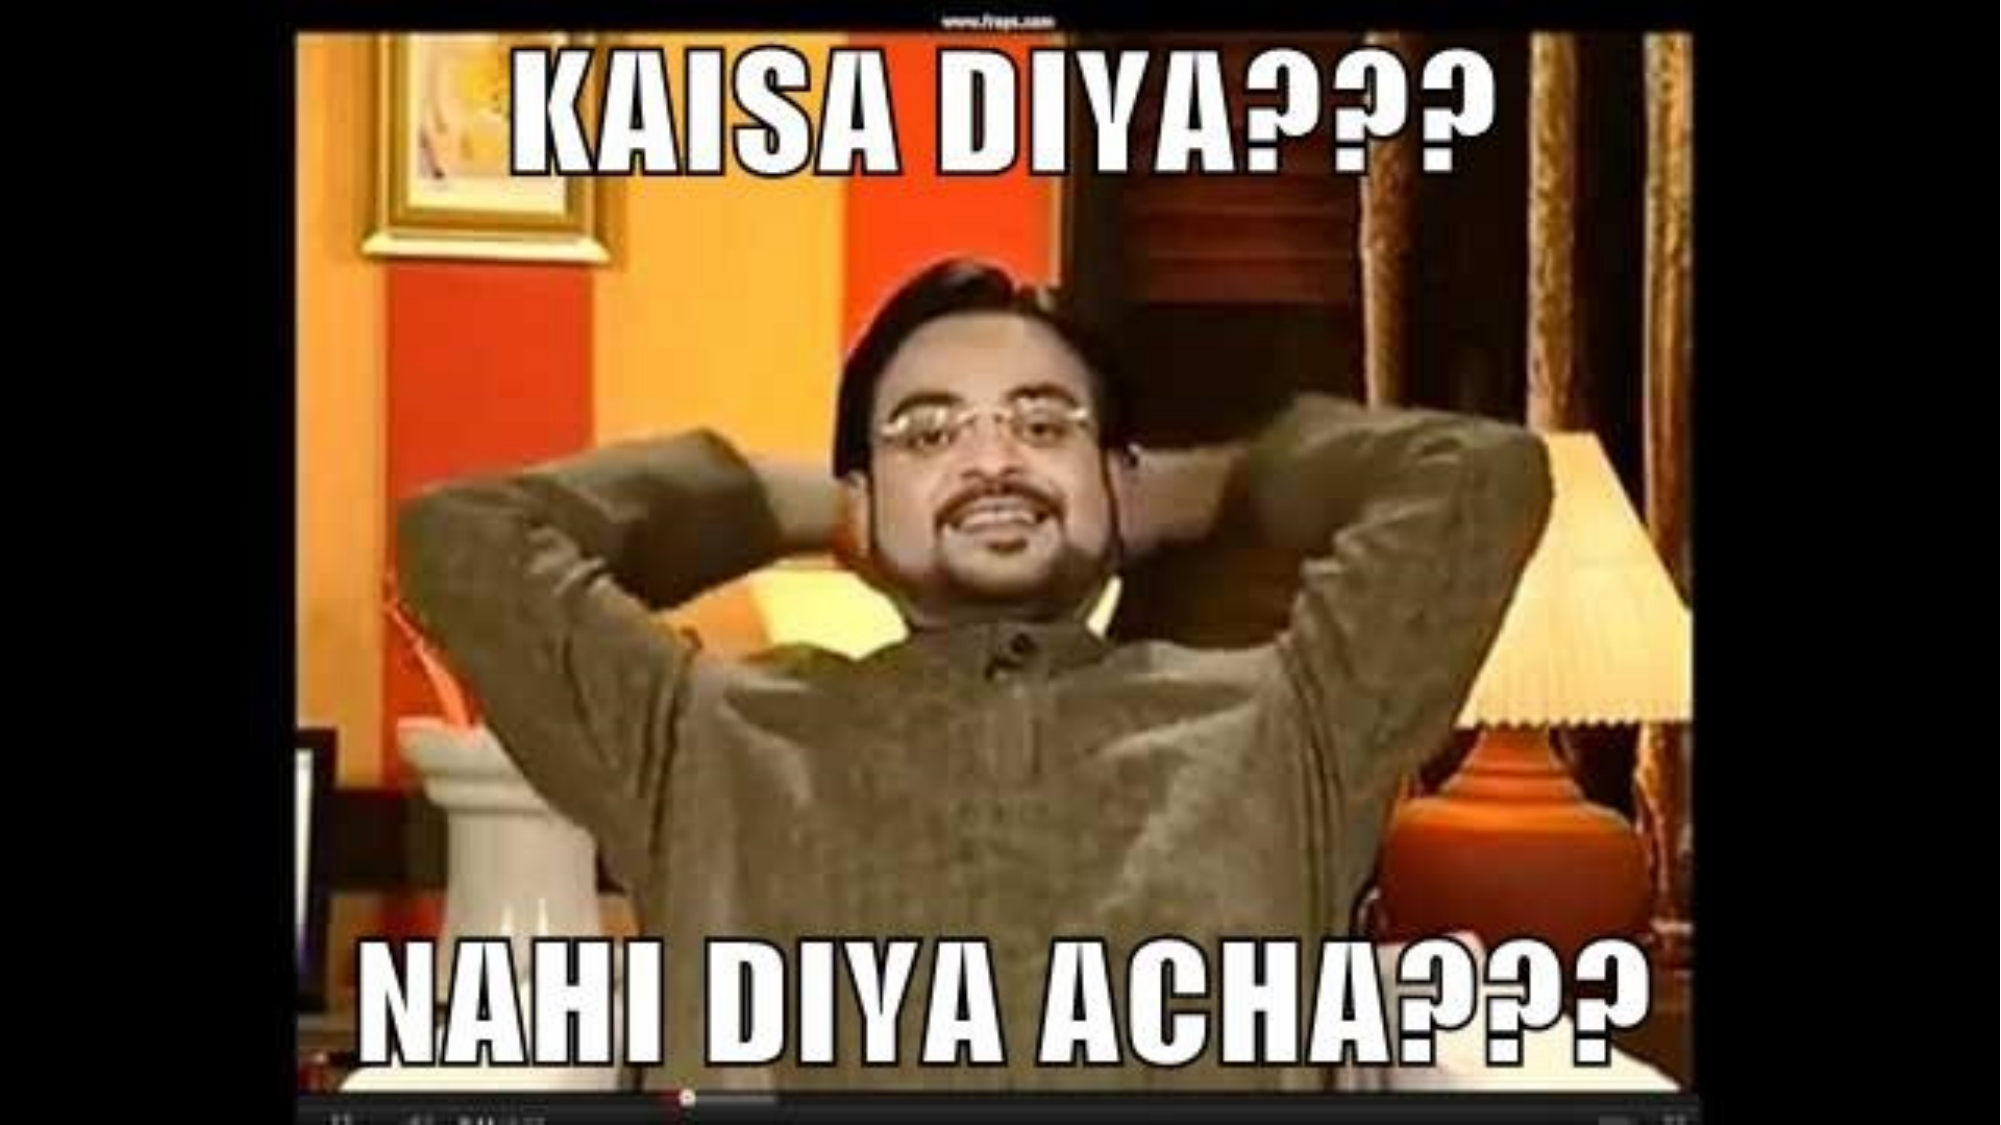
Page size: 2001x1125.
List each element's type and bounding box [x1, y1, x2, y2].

picture [249, 0, 1751, 1125]
